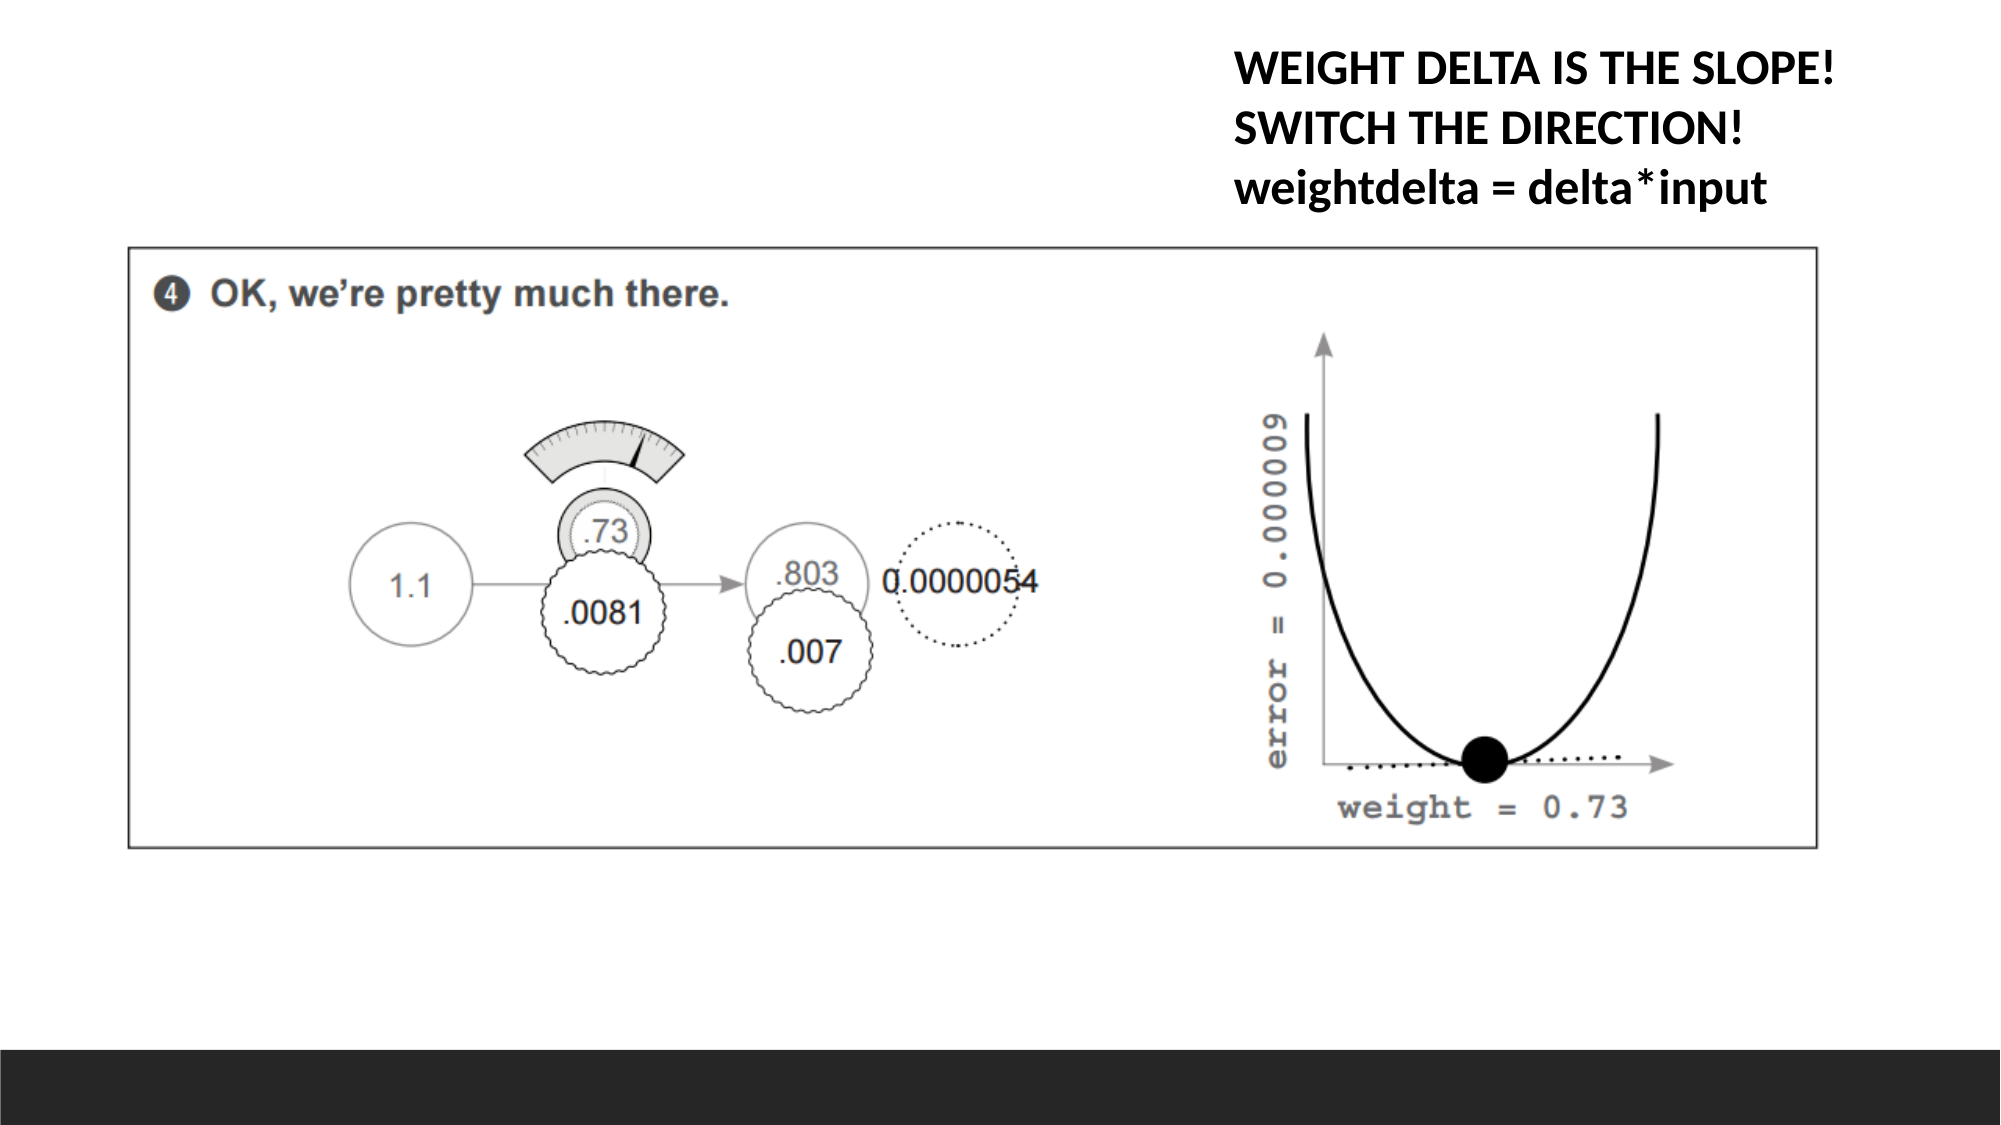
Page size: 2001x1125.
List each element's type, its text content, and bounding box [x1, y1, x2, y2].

picture [116, 235, 1827, 862]
text_box WEIGHT DELTA IS THE SLOPE! SWITCH THE DIRECTION! weightdelta = delta*input [1218, 27, 1927, 164]
